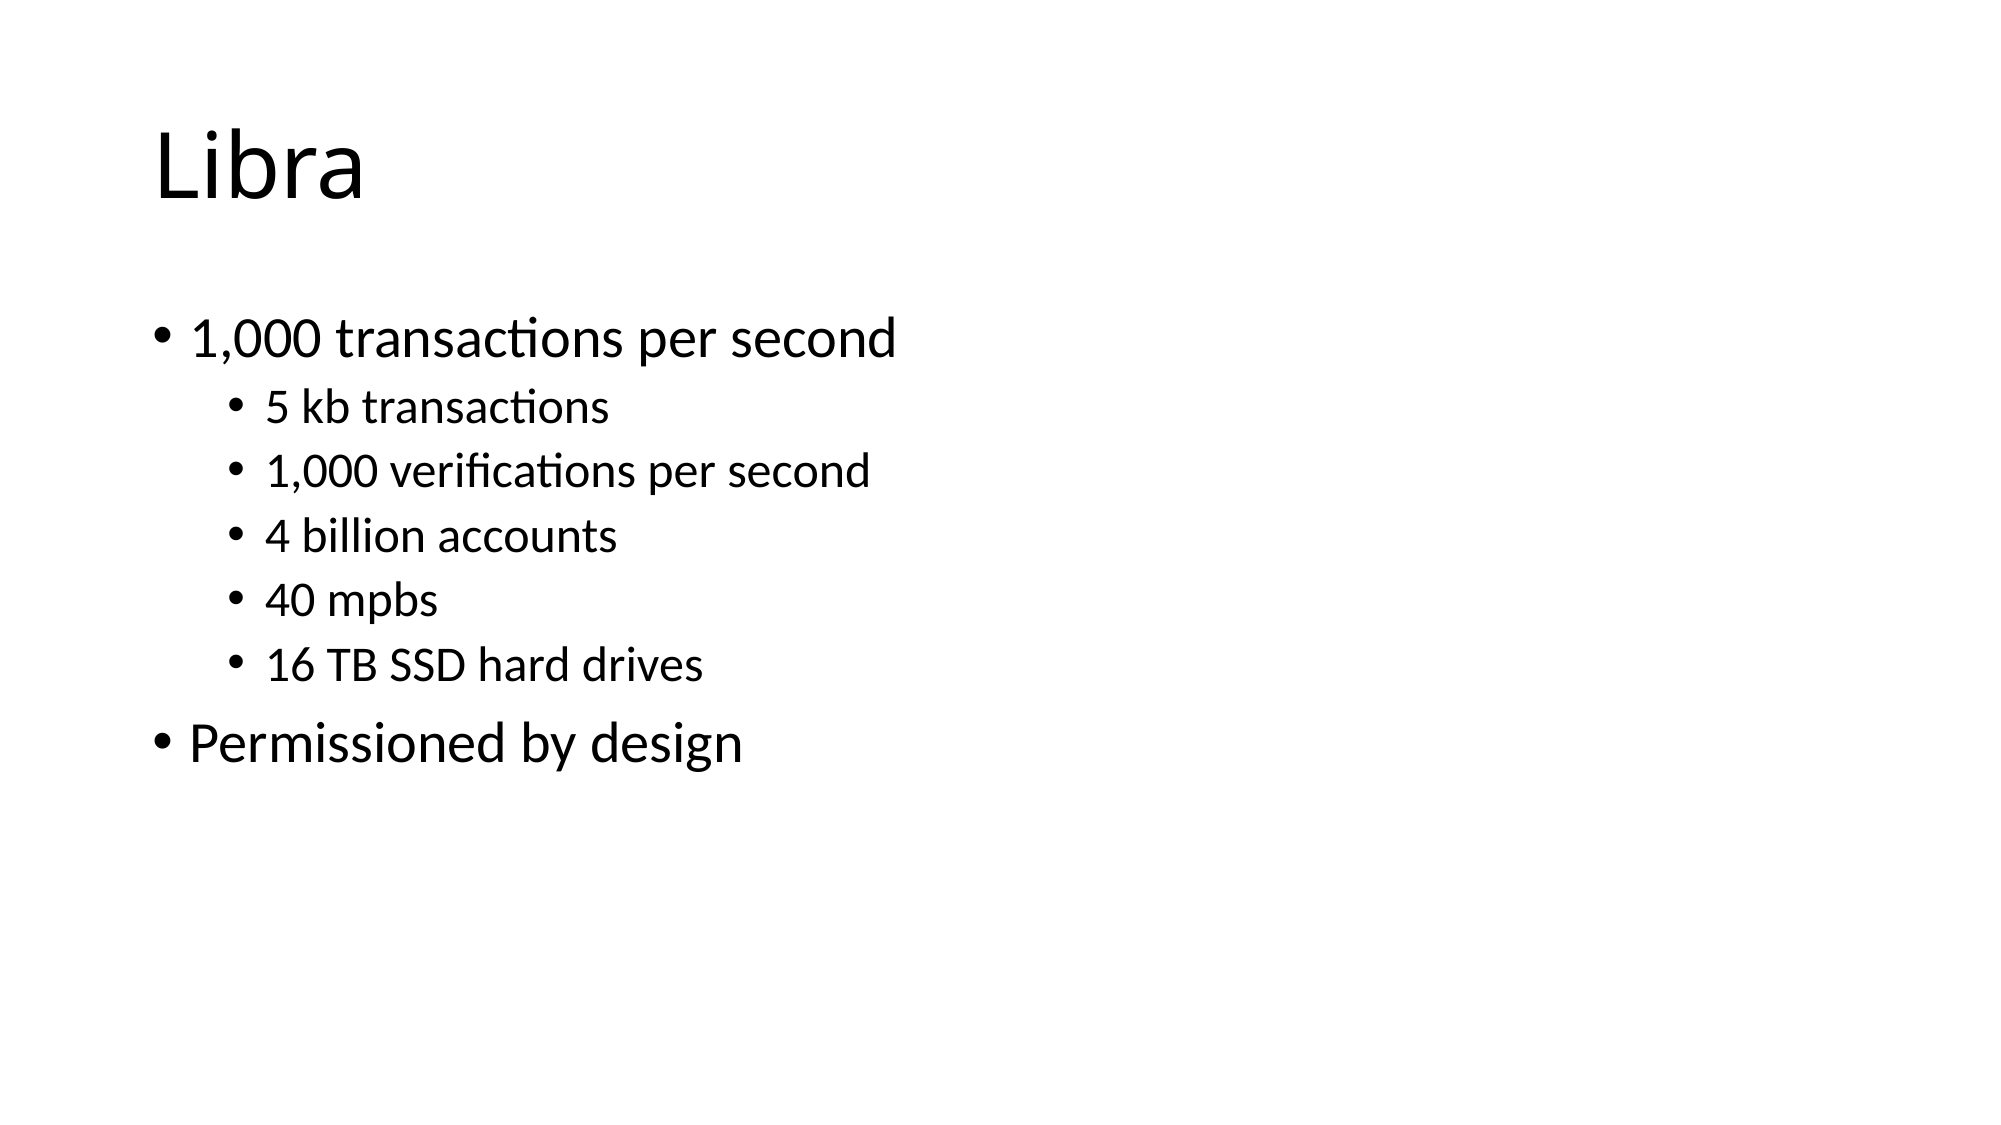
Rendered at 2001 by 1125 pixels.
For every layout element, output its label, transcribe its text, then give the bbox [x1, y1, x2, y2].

title Libra [137, 59, 1863, 278]
list 1,000 transactions per second 5 kb transactions 1,000 verifications per second 4 billion accounts 40 mpbs 16 TB SSD hard drives Permissioned by design [137, 299, 1863, 1014]
